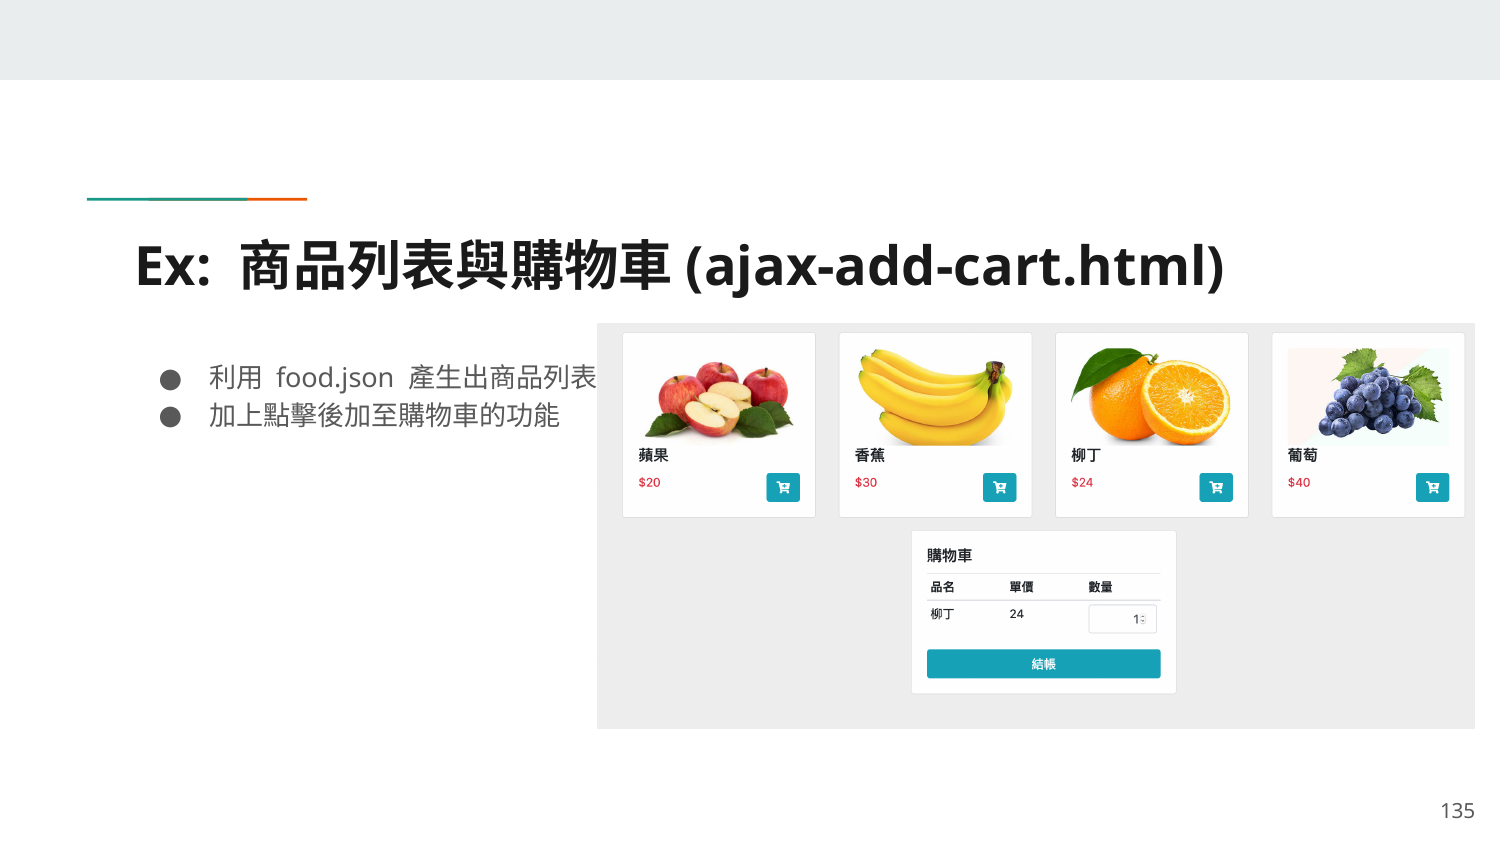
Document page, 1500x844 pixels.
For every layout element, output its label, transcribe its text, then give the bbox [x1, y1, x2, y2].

slide_number ‹#› [1400, 779, 1491, 844]
title Ex: 商品列表與購物車(ajax-add-cart.html) [119, 216, 1381, 305]
picture [597, 323, 1475, 730]
list 利用 food.json 產生出商品列表 加上點擊後加至購物車的功能 [119, 341, 592, 712]
